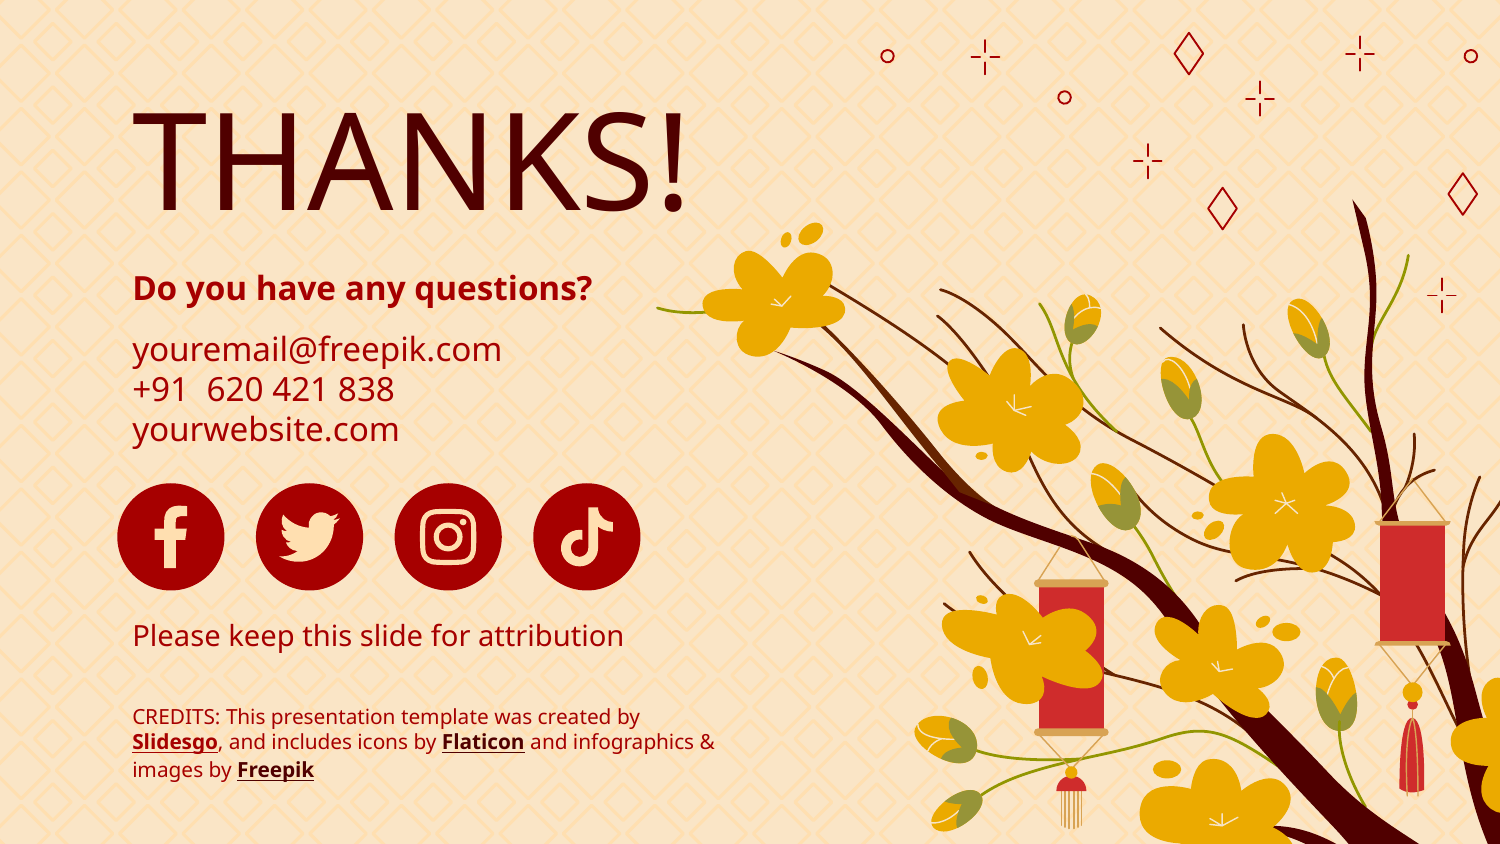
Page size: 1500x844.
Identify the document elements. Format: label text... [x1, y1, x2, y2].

text_box Please keep this slide for attribution [117, 613, 652, 657]
subtitle Do you have any questions? youremail@freepik.com +91 620 421 838 yourwebsite.com [117, 252, 652, 461]
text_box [533, 482, 641, 591]
title THANKS! [117, 87, 820, 252]
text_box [394, 482, 502, 591]
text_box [255, 482, 364, 591]
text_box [117, 482, 225, 591]
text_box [1133, 143, 1162, 179]
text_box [657, 199, 1500, 844]
